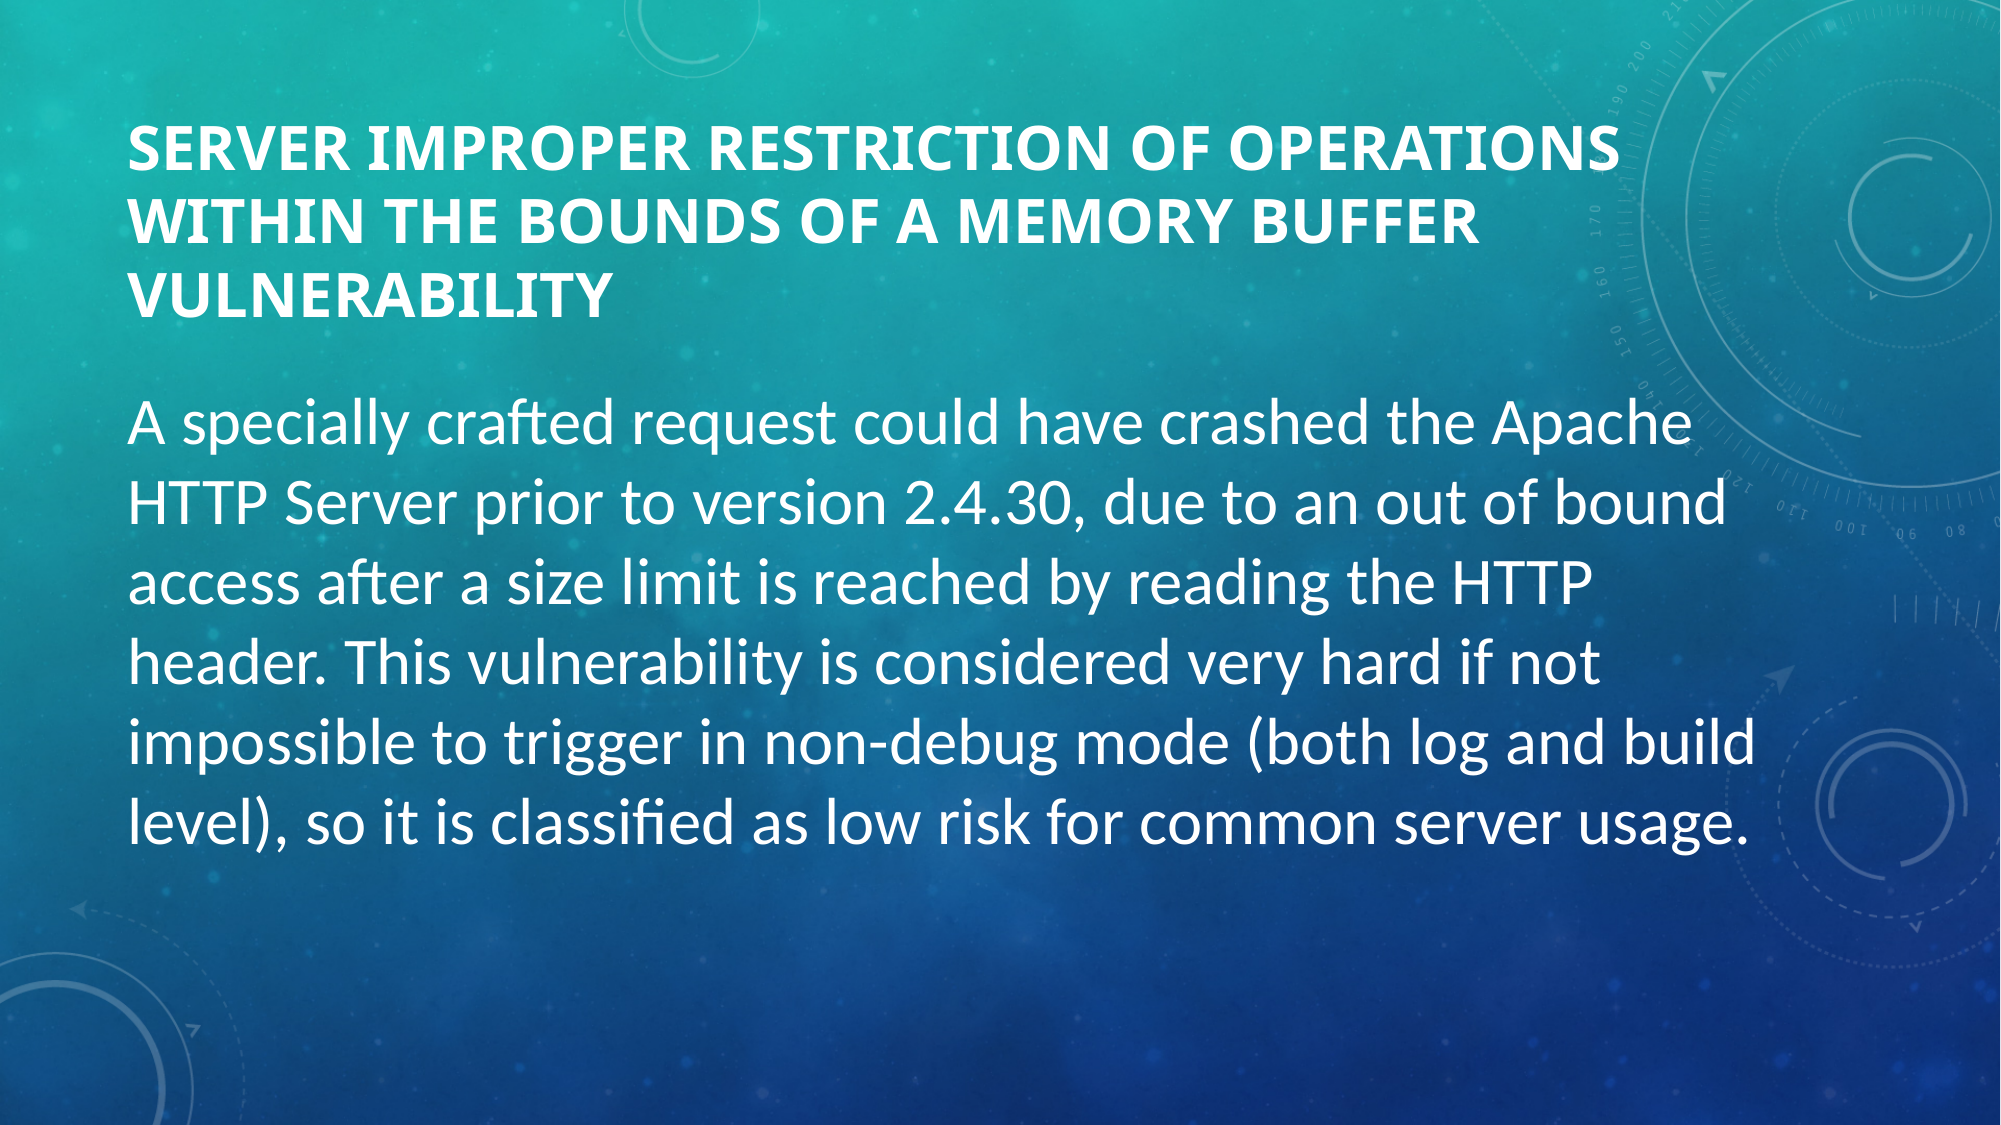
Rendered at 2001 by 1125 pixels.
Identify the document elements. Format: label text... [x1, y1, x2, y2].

list A specially crafted request could have crashed the Apache HTTP Server prior to version 2.4.30, due to an out of bound access after a size limit is reached by reading the HTTP header. This vulnerability is considered very hard if not impossible to trigger in non-debug mode (both log and build level), so it is classified as low risk for common server usage. [112, 351, 1775, 950]
picture [0, 0, 2001, 1125]
title Server Improper Restriction of Operations within the Bounds of a Memory Buffer Vulnerability [112, 99, 1775, 339]
